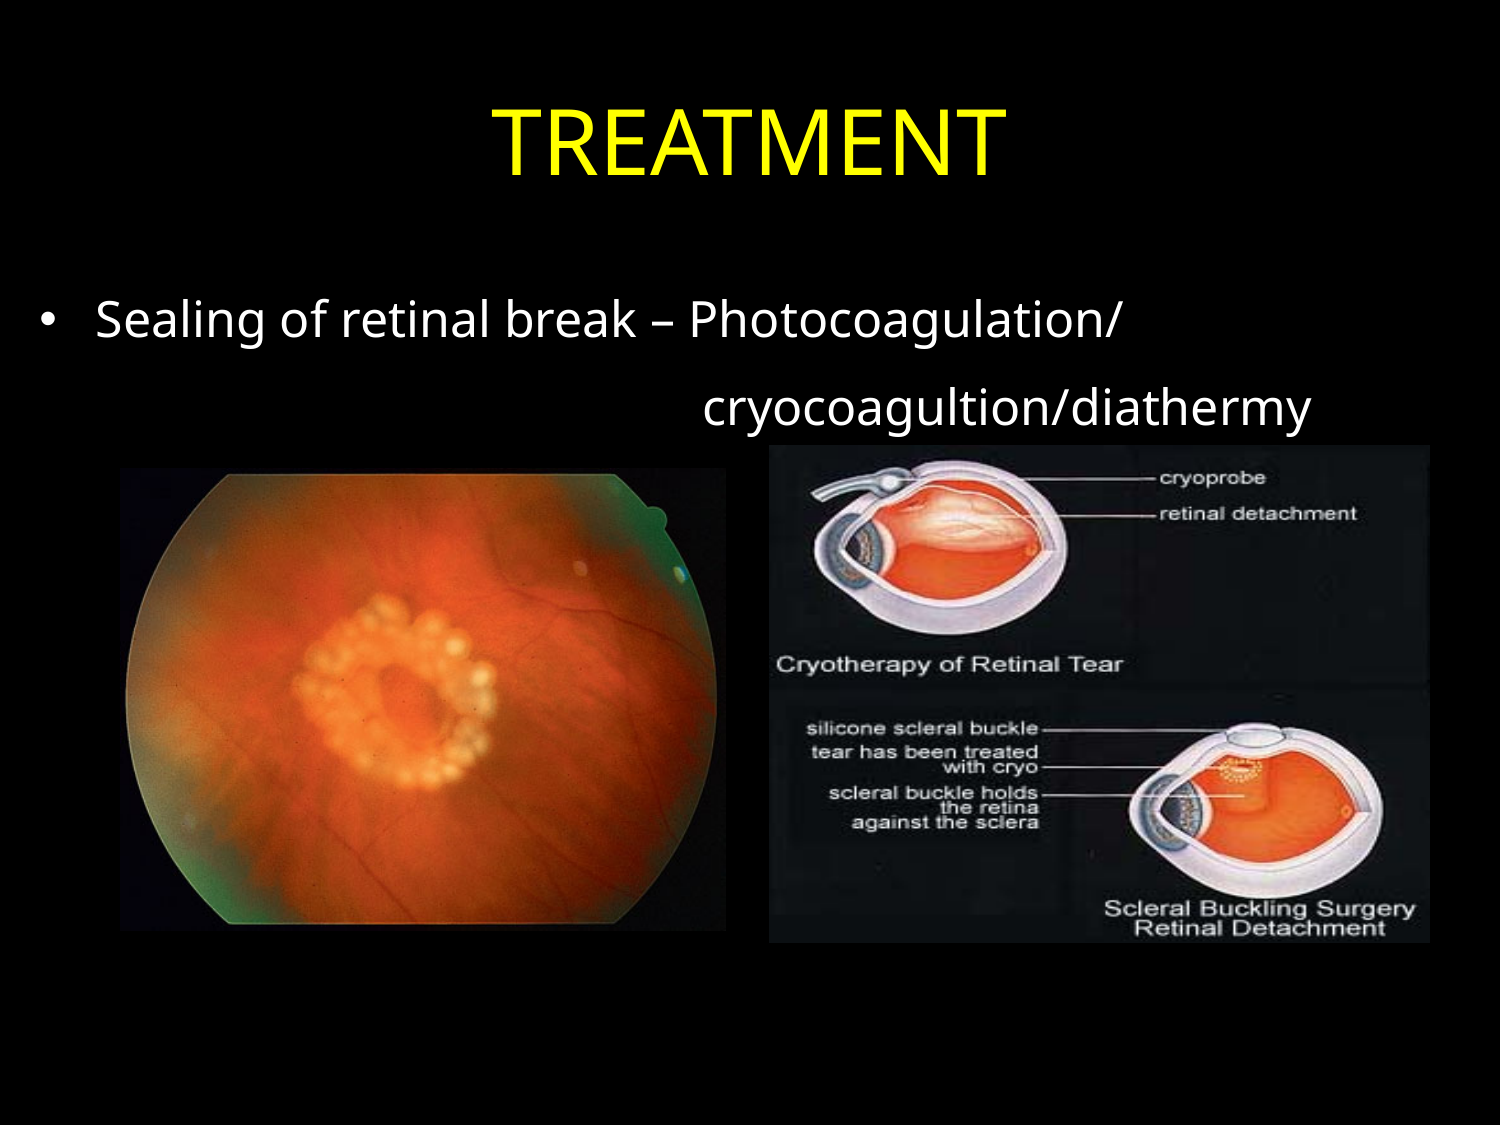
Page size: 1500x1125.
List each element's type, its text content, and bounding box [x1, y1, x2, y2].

list Sealing of retinal break – Photocoagulation/ cryocoagultion/diathermy [24, 262, 1454, 1005]
title TREATMENT [75, 45, 1425, 233]
picture [119, 468, 726, 931]
picture [768, 445, 1430, 943]
